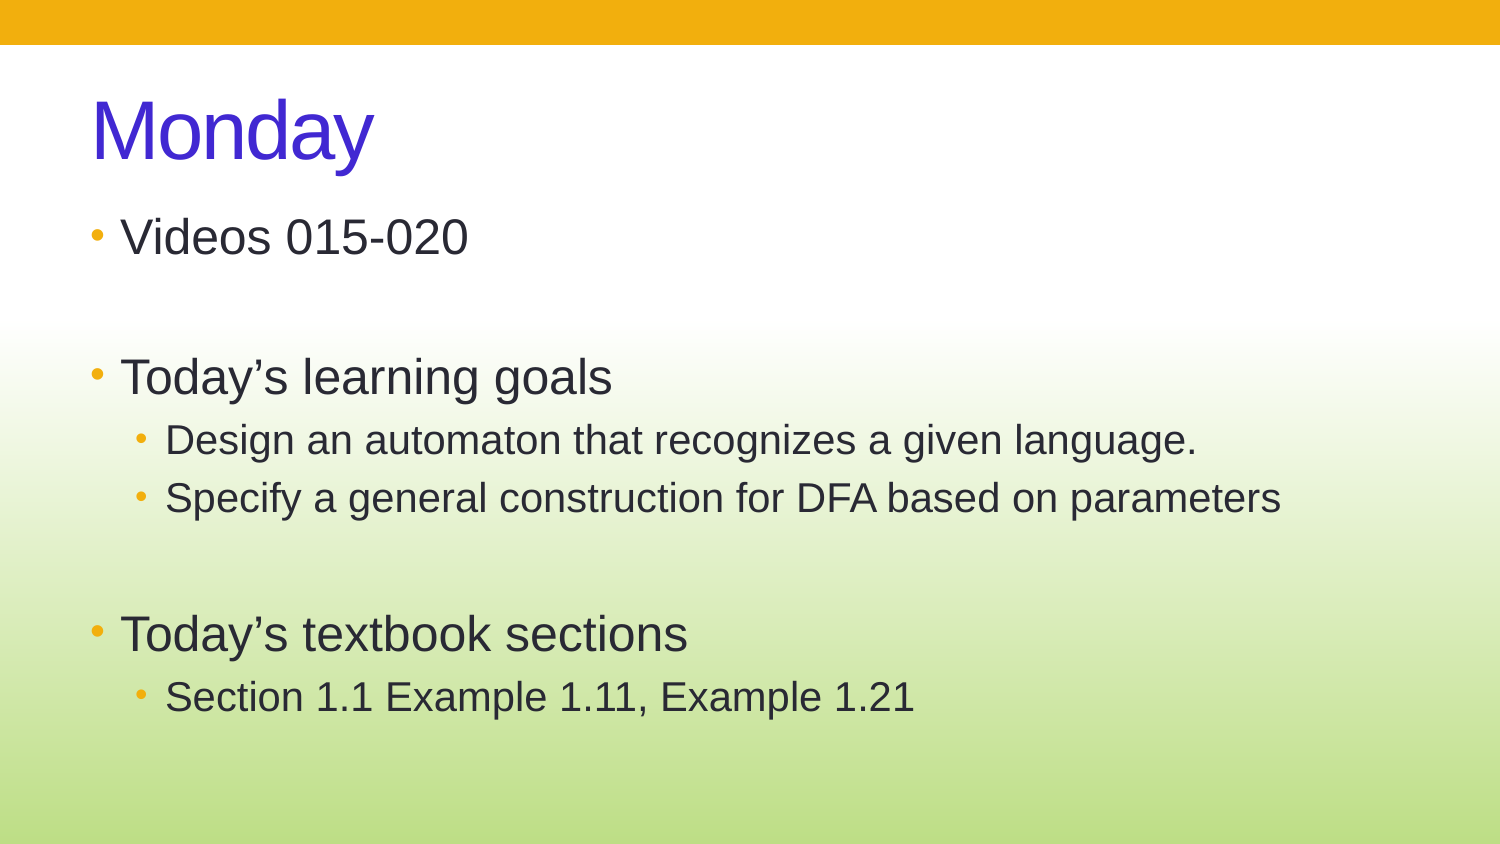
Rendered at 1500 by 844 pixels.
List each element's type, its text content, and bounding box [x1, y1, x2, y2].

title Monday [75, 65, 1425, 188]
list Videos 015-020 Today’s learning goals Design an automaton that recognizes a given language. Specify a general construction for DFA based on parameters Today’s textbook sections Section 1.1 Example 1.11, Example 1.21 [75, 196, 1425, 797]
